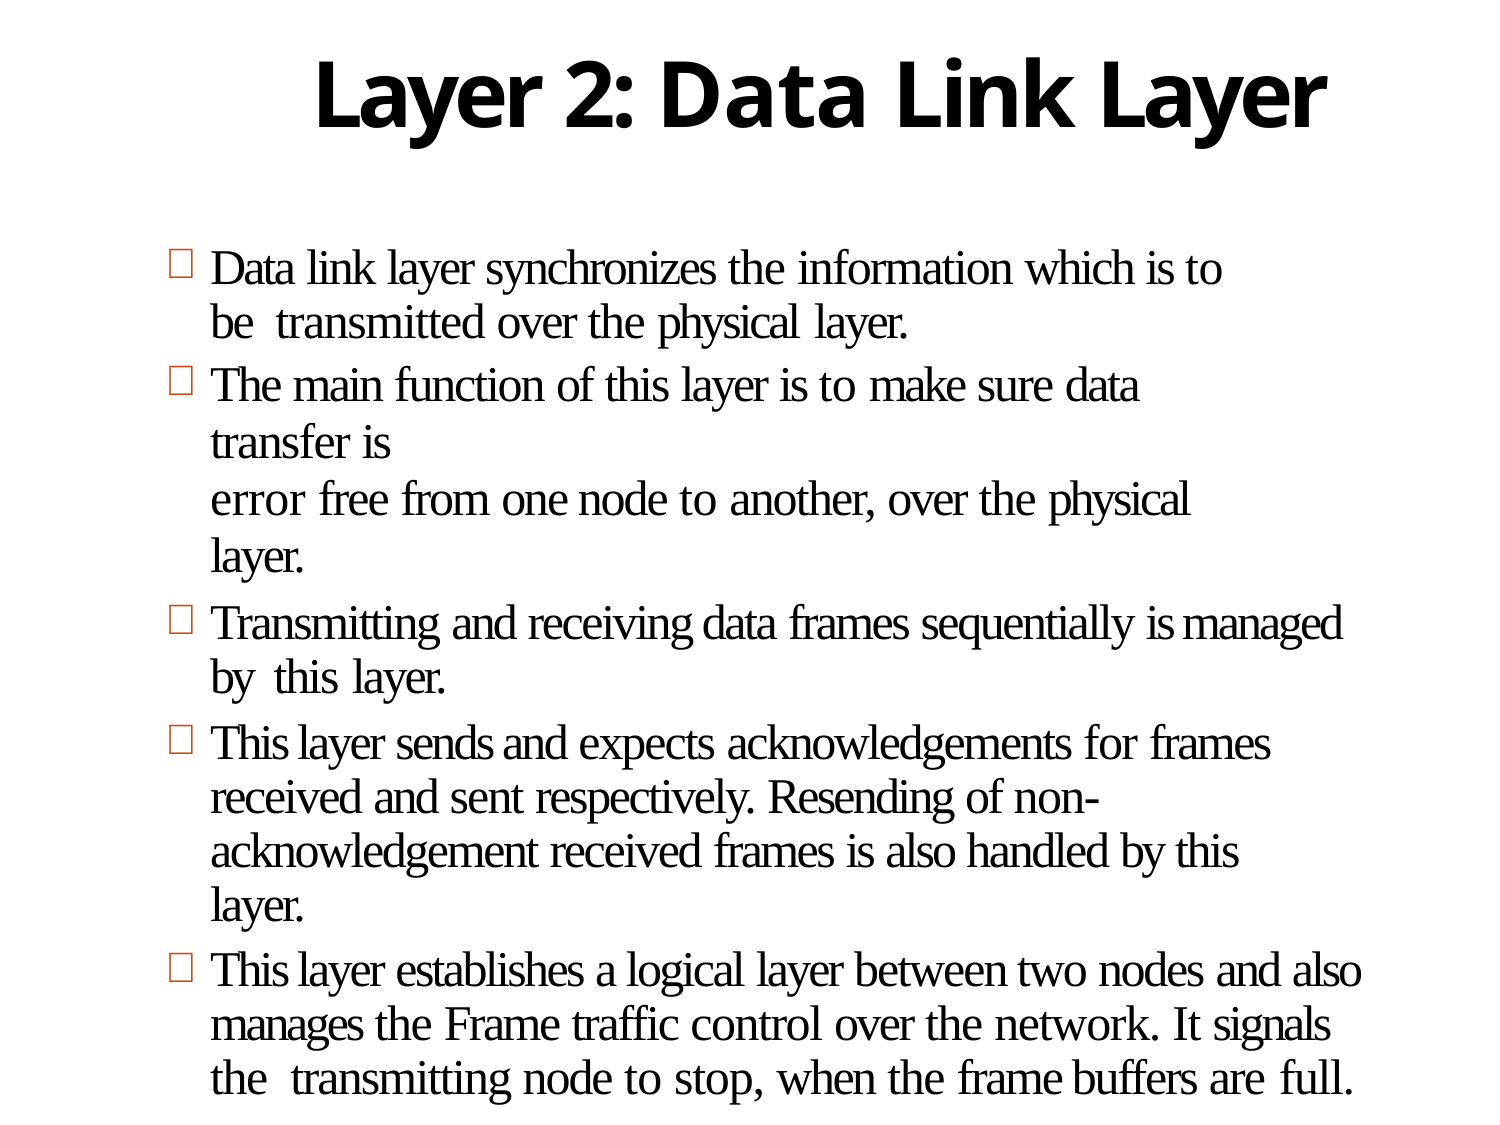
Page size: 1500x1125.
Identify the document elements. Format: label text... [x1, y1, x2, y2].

text_box Data link layer synchronizes the information which is to be transmitted over the physical layer. The main function of this layer is to make sure data transfer is error free from one node to another, over the physical layer. Transmitting and receiving data frames sequentially is managed by this layer. This layer sends and expects acknowledgements for frames received and sent respectively. Resending of non- acknowledgement received frames is also handled by this layer. This layer establishes a logical layer between two nodes and also manages the Frame traffic control over the network. It signals the transmitting node to stop, when the frame buffers are full. [162, 231, 1396, 1106]
title Layer 2: Data Link Layer [162, 0, 1500, 185]
